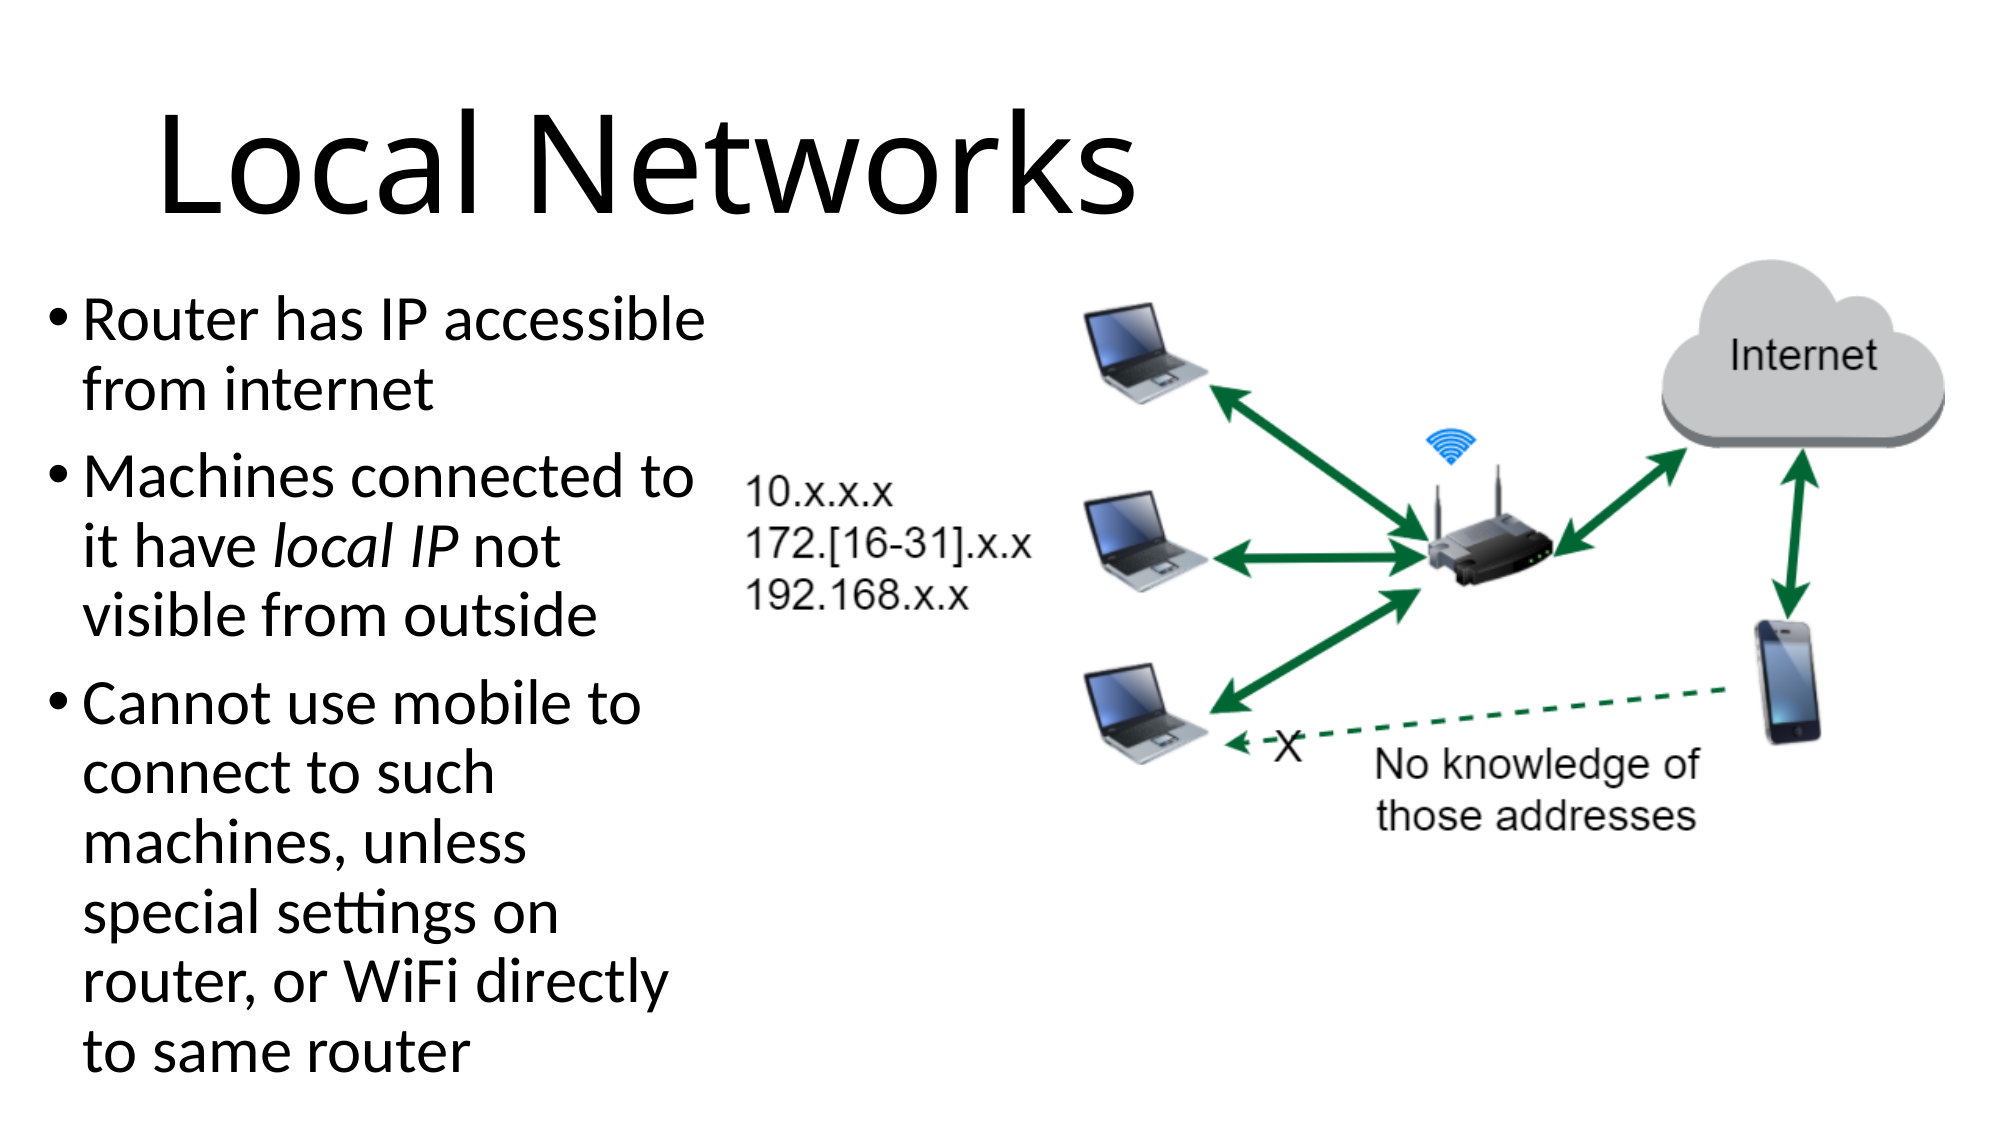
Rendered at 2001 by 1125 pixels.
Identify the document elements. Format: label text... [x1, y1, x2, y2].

picture [708, 259, 1945, 848]
list Router has IP accessible from internet Machines connected to it have local IP not visible from outside Cannot use mobile to connect to such machines, unless special settings on router, or WiFi directly to same router [32, 277, 723, 1103]
title Local Networks [137, 59, 1863, 277]
